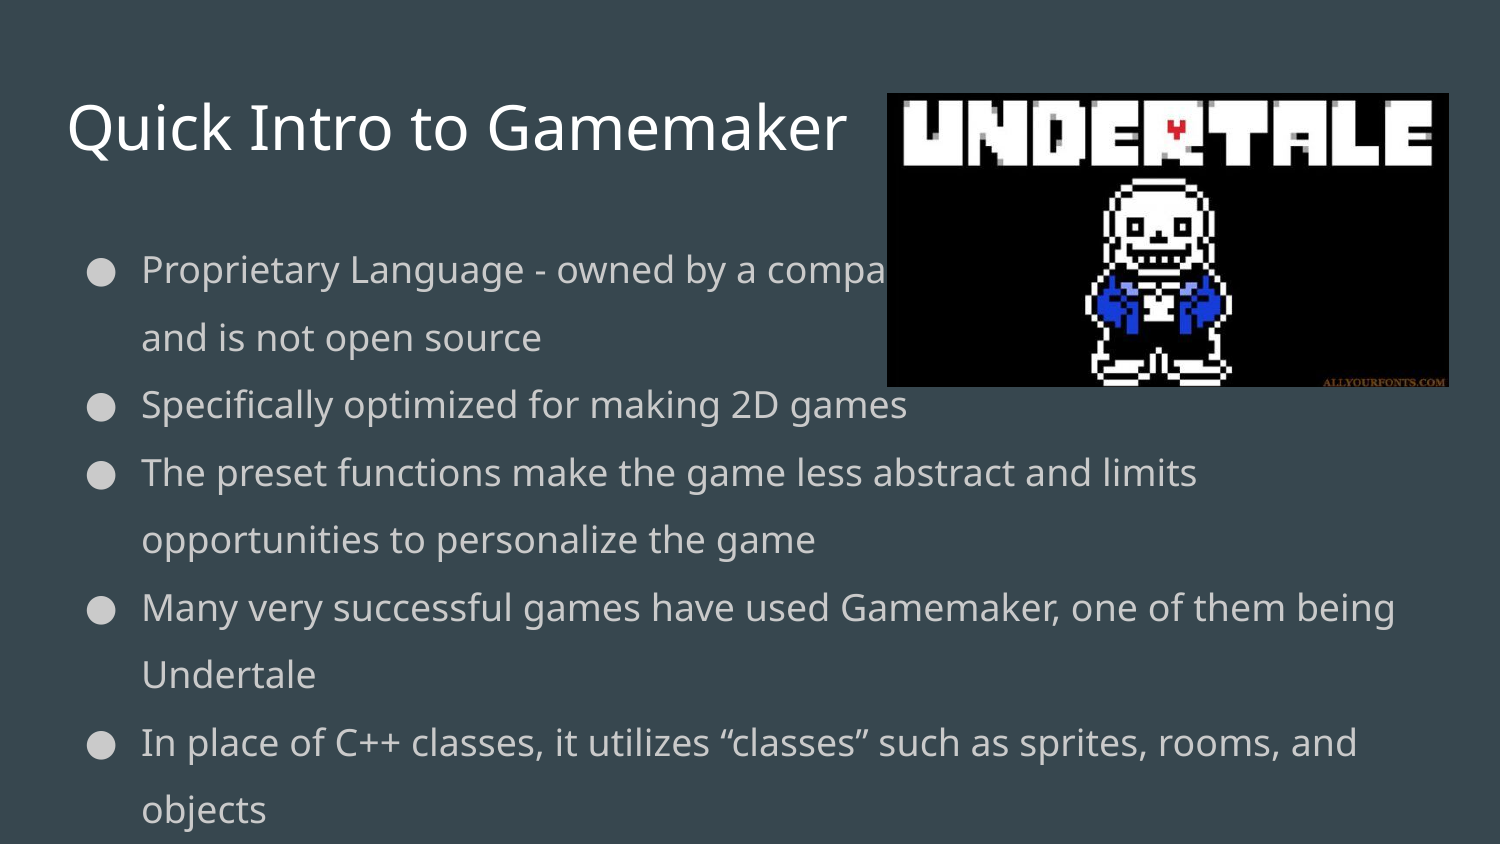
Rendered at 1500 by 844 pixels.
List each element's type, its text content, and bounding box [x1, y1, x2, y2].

picture [887, 92, 1450, 387]
list Proprietary Language - owned by a company and is not open source Specifically optimized for making 2D games The preset functions make the game less abstract and limits opportunities to personalize the game Many very successful games have used Gamemaker, one of them being Undertale In place of C++ classes, it utilizes “classes” such as sprites, rooms, and objects [51, 208, 1449, 769]
title Quick Intro to Gamemaker [51, 72, 1449, 167]
